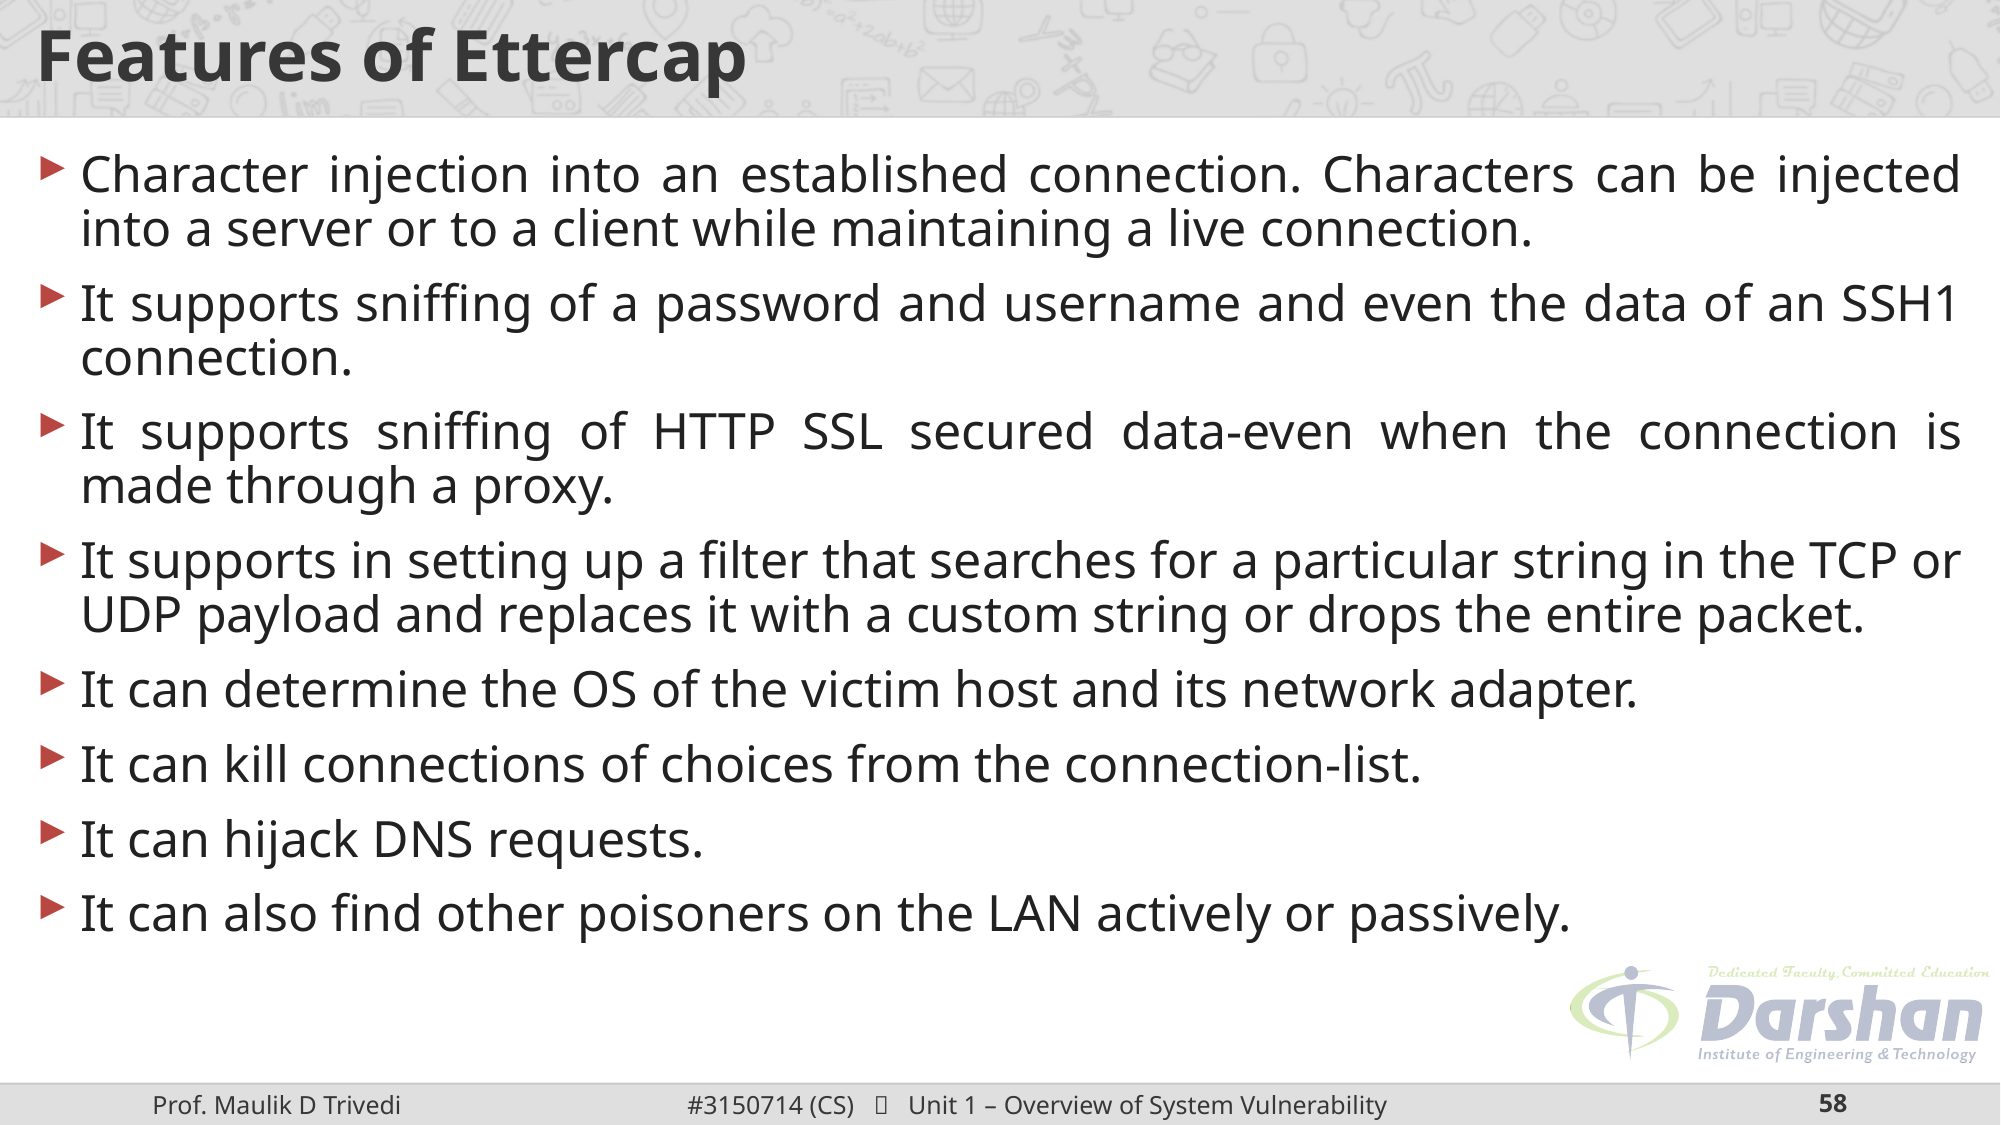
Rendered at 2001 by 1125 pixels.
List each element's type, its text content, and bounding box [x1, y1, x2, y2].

list Character injection into an established connection. Characters can be injected into a server or to a client while maintaining a live connection. It supports sniffing of a password and username and even the data of an SSH1 connection. It supports sniffing of HTTP SSL secured data-even when the connection is made through a proxy. It supports in setting up a filter that searches for a particular string in the TCP or UDP payload and replaces it with a custom string or drops the entire packet. It can determine the OS of the victim host and its network adapter. It can kill connections of choices from the connection-list. It can hijack DNS requests. It can also find other poisoners on the LAN actively or passively. [21, 141, 1979, 1059]
title Features of Ettercap [0, 0, 2000, 117]
